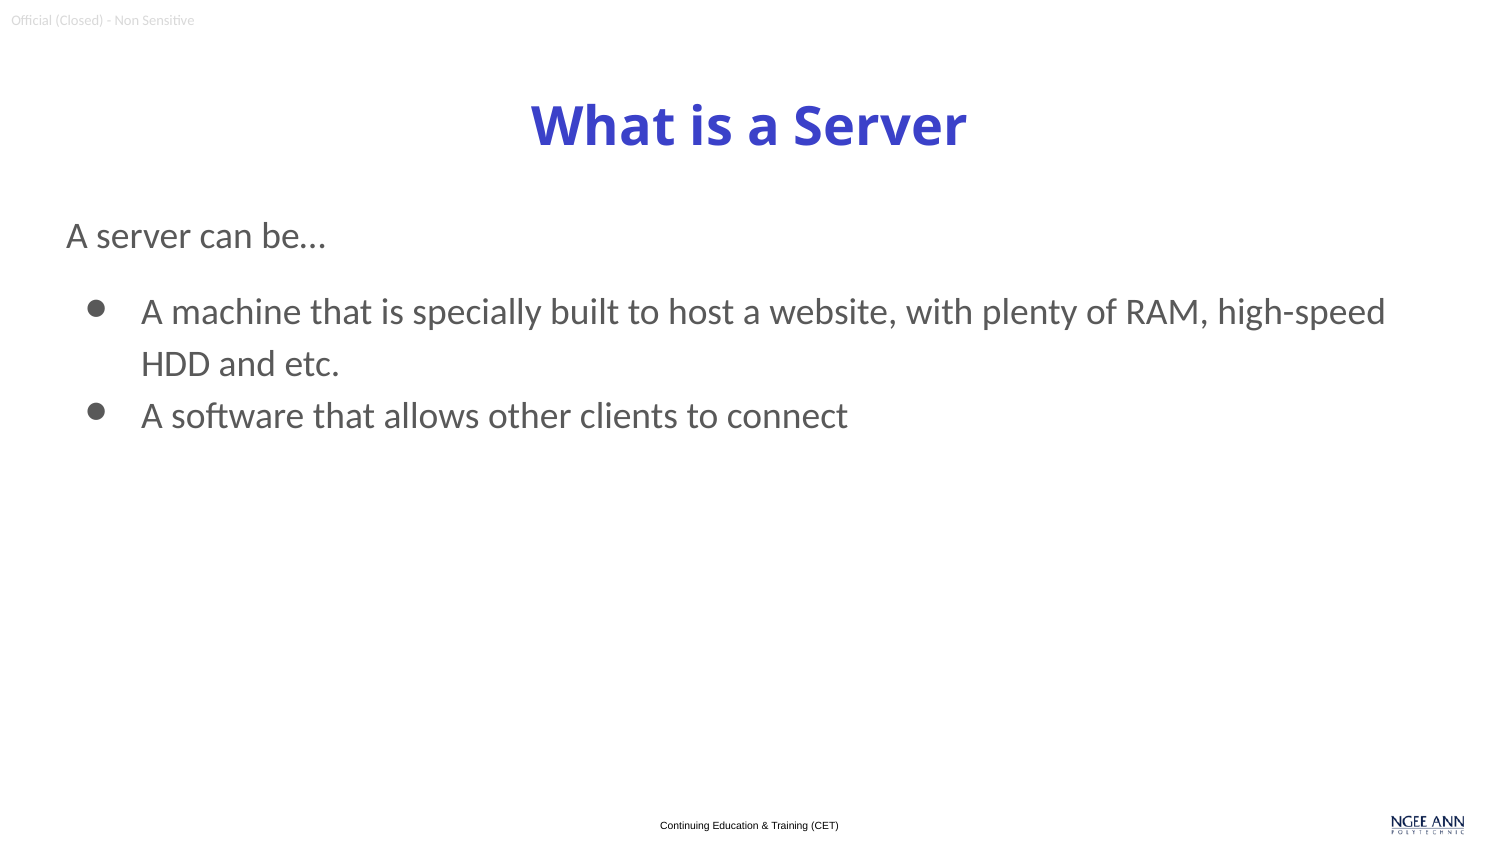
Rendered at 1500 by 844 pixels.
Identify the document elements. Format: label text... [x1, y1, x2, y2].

list A server can be… A machine that is specially built to host a website, with plenty of RAM, high-speed HDD and etc. A software that allows other clients to connect [51, 189, 1449, 750]
picture [1383, 811, 1471, 839]
text_box Continuing Education & Training (CET) [602, 813, 898, 839]
text_box What is a Server [342, 66, 1158, 172]
text_box Official (Closed) - Non Sensitive [0, 0, 244, 35]
